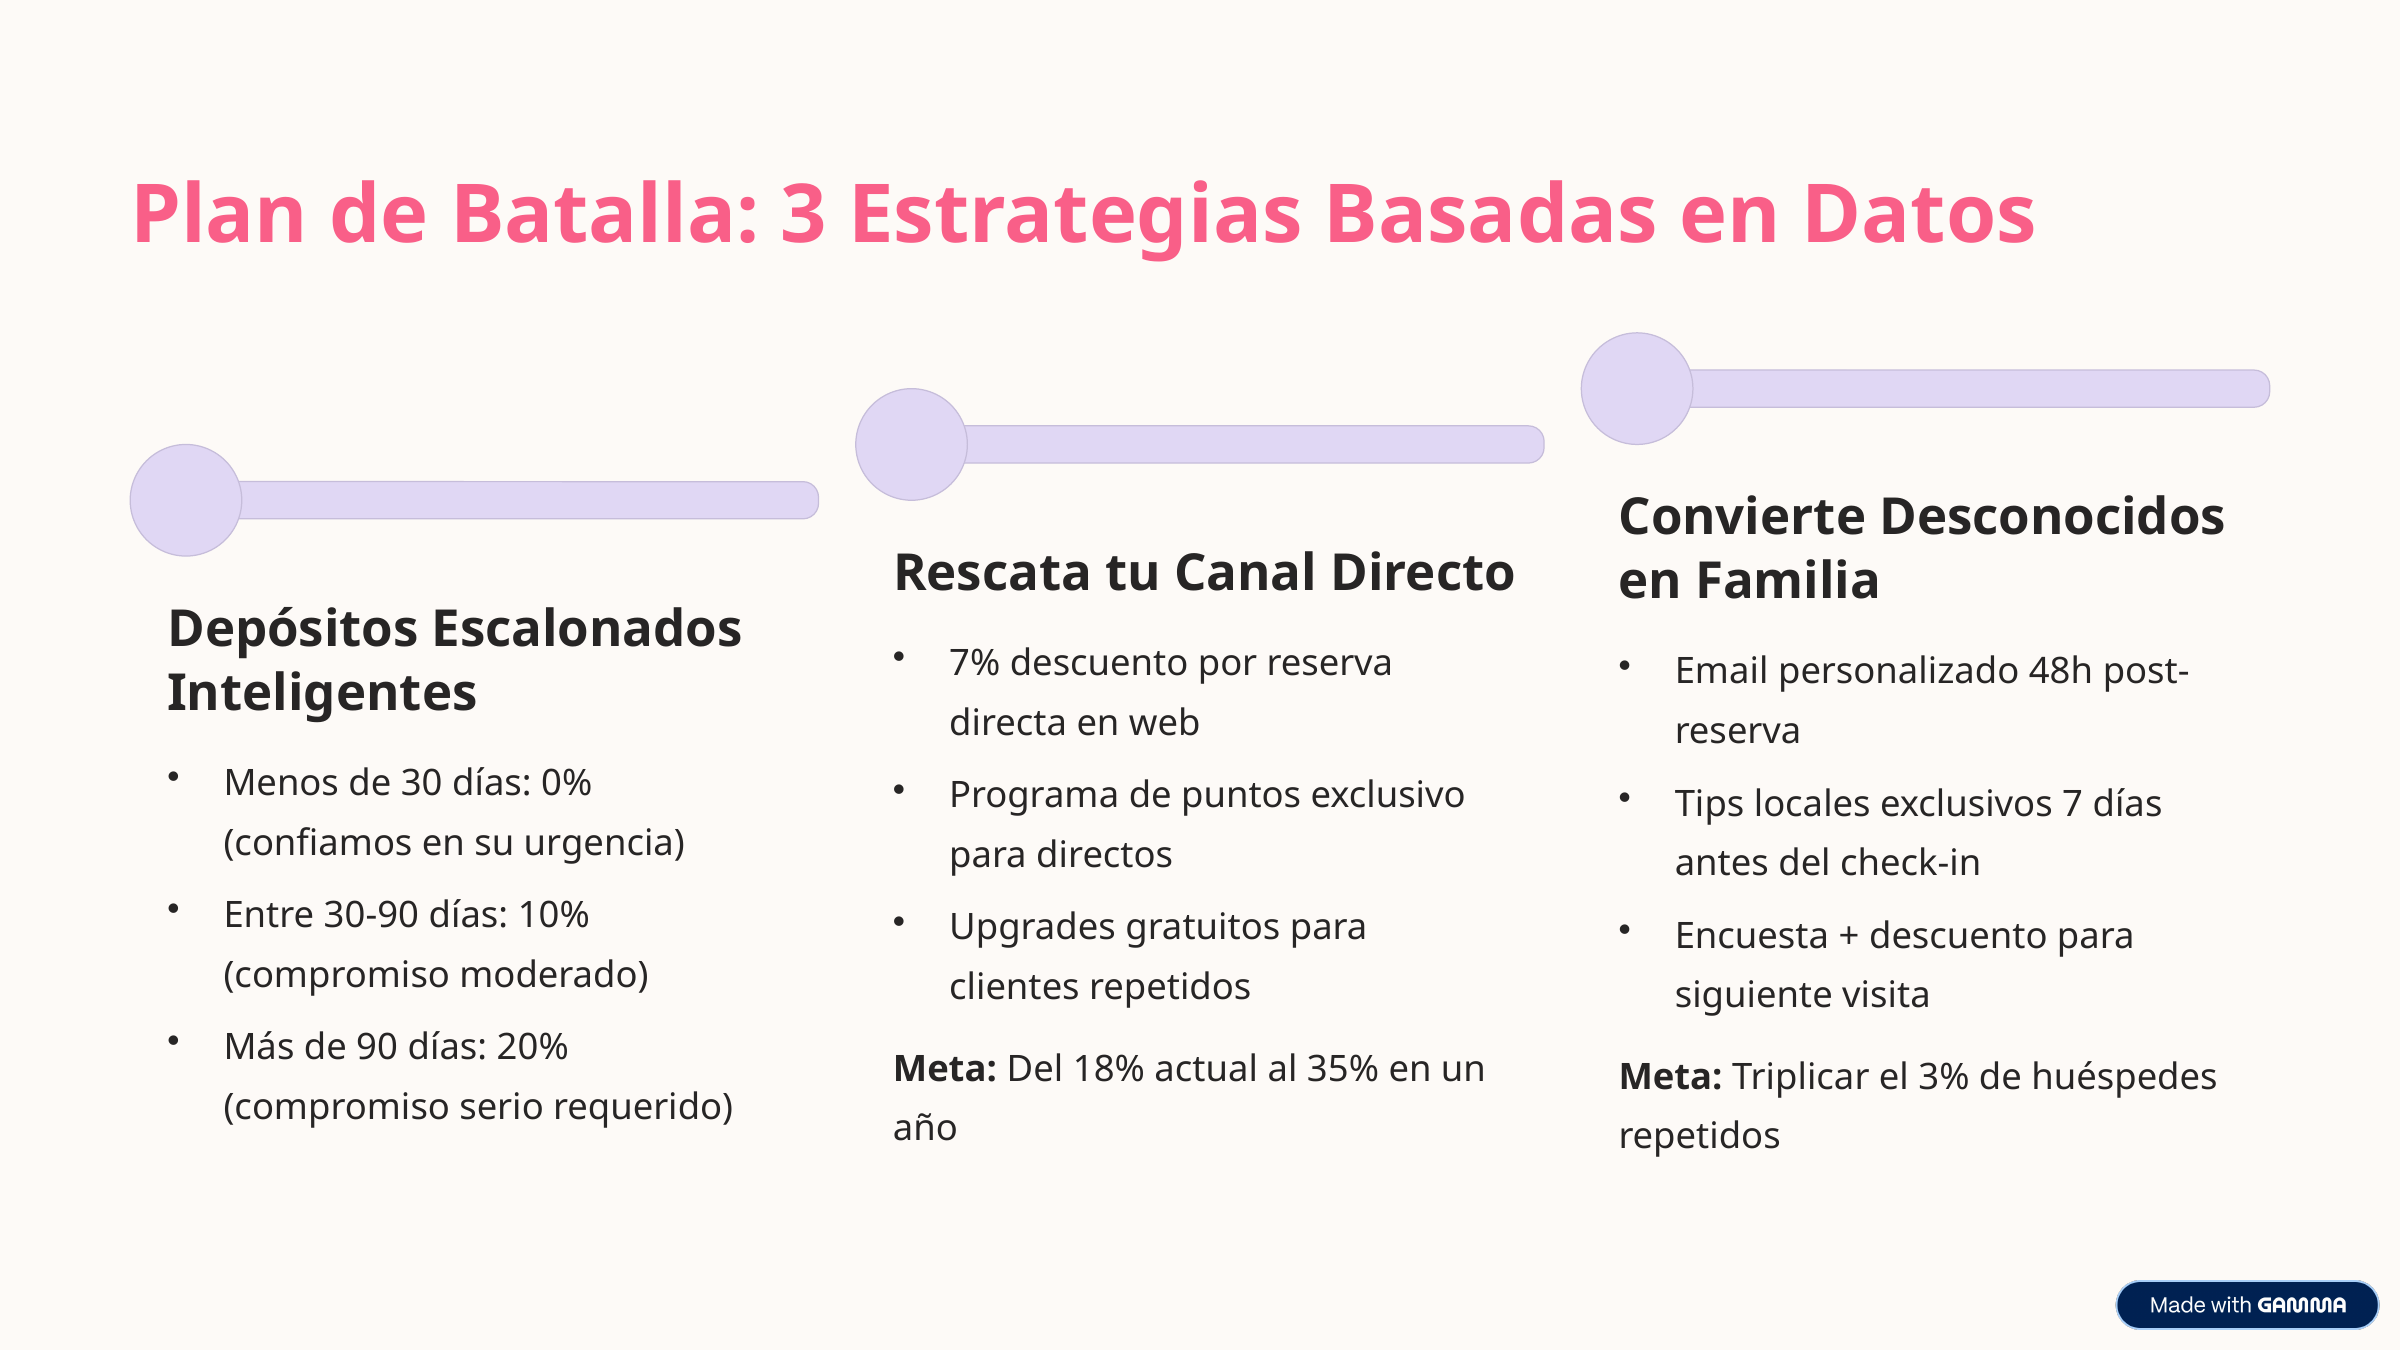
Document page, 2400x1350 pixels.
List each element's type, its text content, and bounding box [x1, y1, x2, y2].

text_box Meta: Triplicar el 3% de huéspedes repetidos [1618, 1037, 2233, 1157]
text_box [130, 444, 242, 557]
text_box Upgrades gratuitos para clientes repetidos [892, 887, 1507, 1007]
text_box [1690, 369, 2270, 408]
text_box 7% descuento por reserva directa en web [892, 623, 1507, 743]
text_box [239, 481, 819, 519]
text_box [855, 388, 968, 501]
text_box Meta: Del 18% actual al 35% en un año [892, 1029, 1507, 1149]
text_box [1581, 332, 1693, 445]
text_box Menos de 30 días: 0% (confiamos en su urgencia) [167, 743, 782, 863]
text_box Convierte Desconocidos en Familia [1618, 481, 2233, 610]
text_box Plan de Batalla: 3 Estrategias Basadas en Datos [130, 156, 1869, 259]
text_box Email personalizado 48h post-reserva [1618, 631, 2233, 751]
picture [2106, 1271, 2389, 1339]
text_box Encuesta + descuento para siguiente visita [1618, 896, 2233, 1016]
text_box Más de 90 días: 20% (compromiso serio requerido) [167, 1007, 782, 1127]
text_box Depósitos Escalonados Inteligentes [167, 593, 782, 722]
text_box Programa de puntos exclusivo para directos [892, 755, 1507, 875]
text_box [965, 425, 1545, 464]
text_box Rescata tu Canal Directo [893, 537, 1467, 602]
text_box Entre 30-90 días: 10% (compromiso moderado) [167, 875, 782, 995]
text_box Tips locales exclusivos 7 días antes del check-in [1618, 763, 2233, 883]
